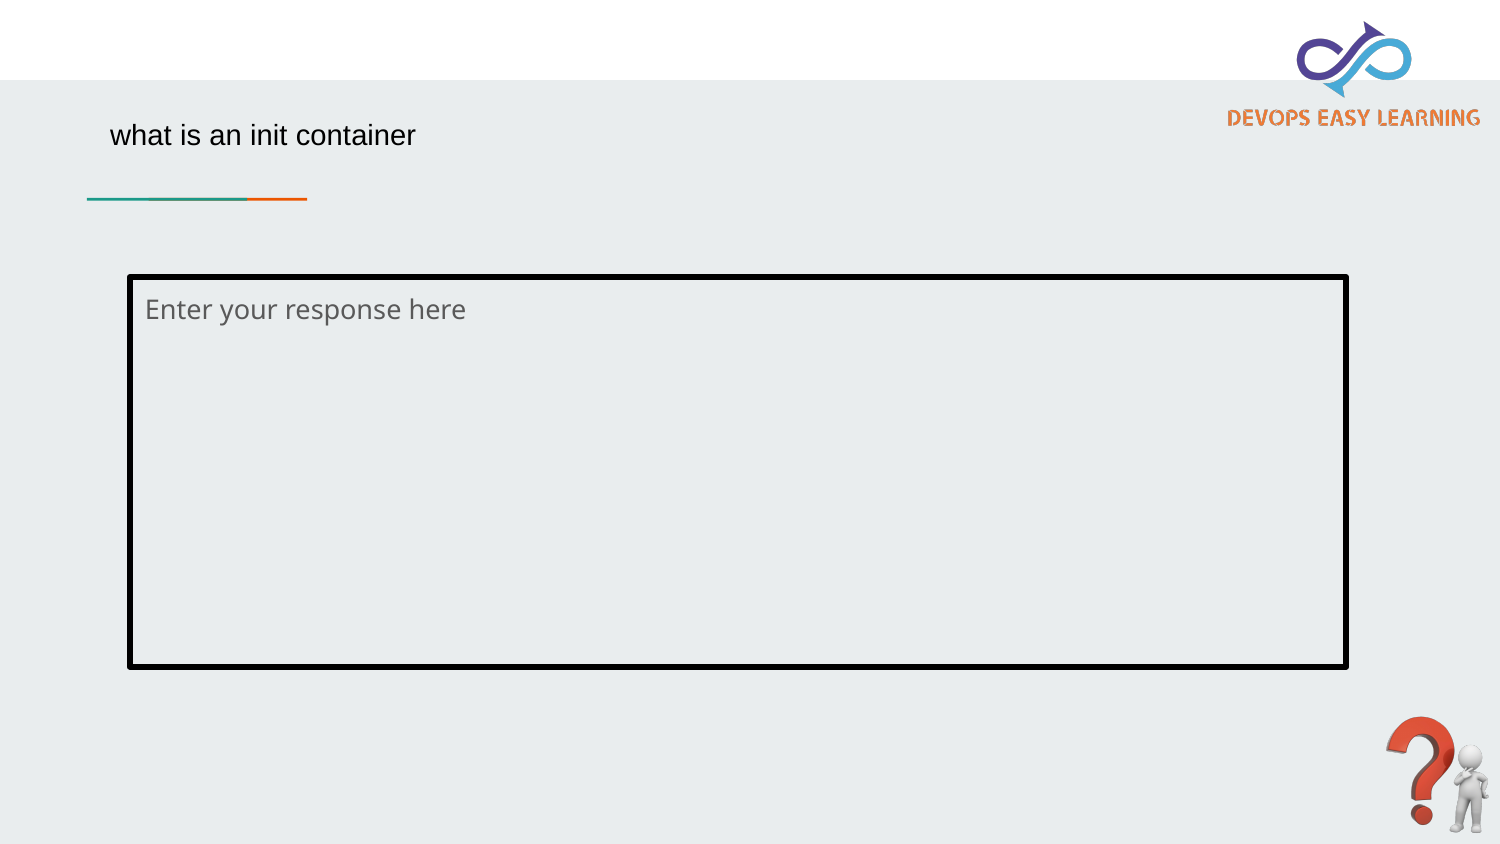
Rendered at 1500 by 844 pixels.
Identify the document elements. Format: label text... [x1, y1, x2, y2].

text_box Enter your response here [129, 277, 1346, 667]
picture [1378, 706, 1500, 844]
text_box what is an init container [95, 101, 1226, 272]
picture [1216, 9, 1492, 148]
